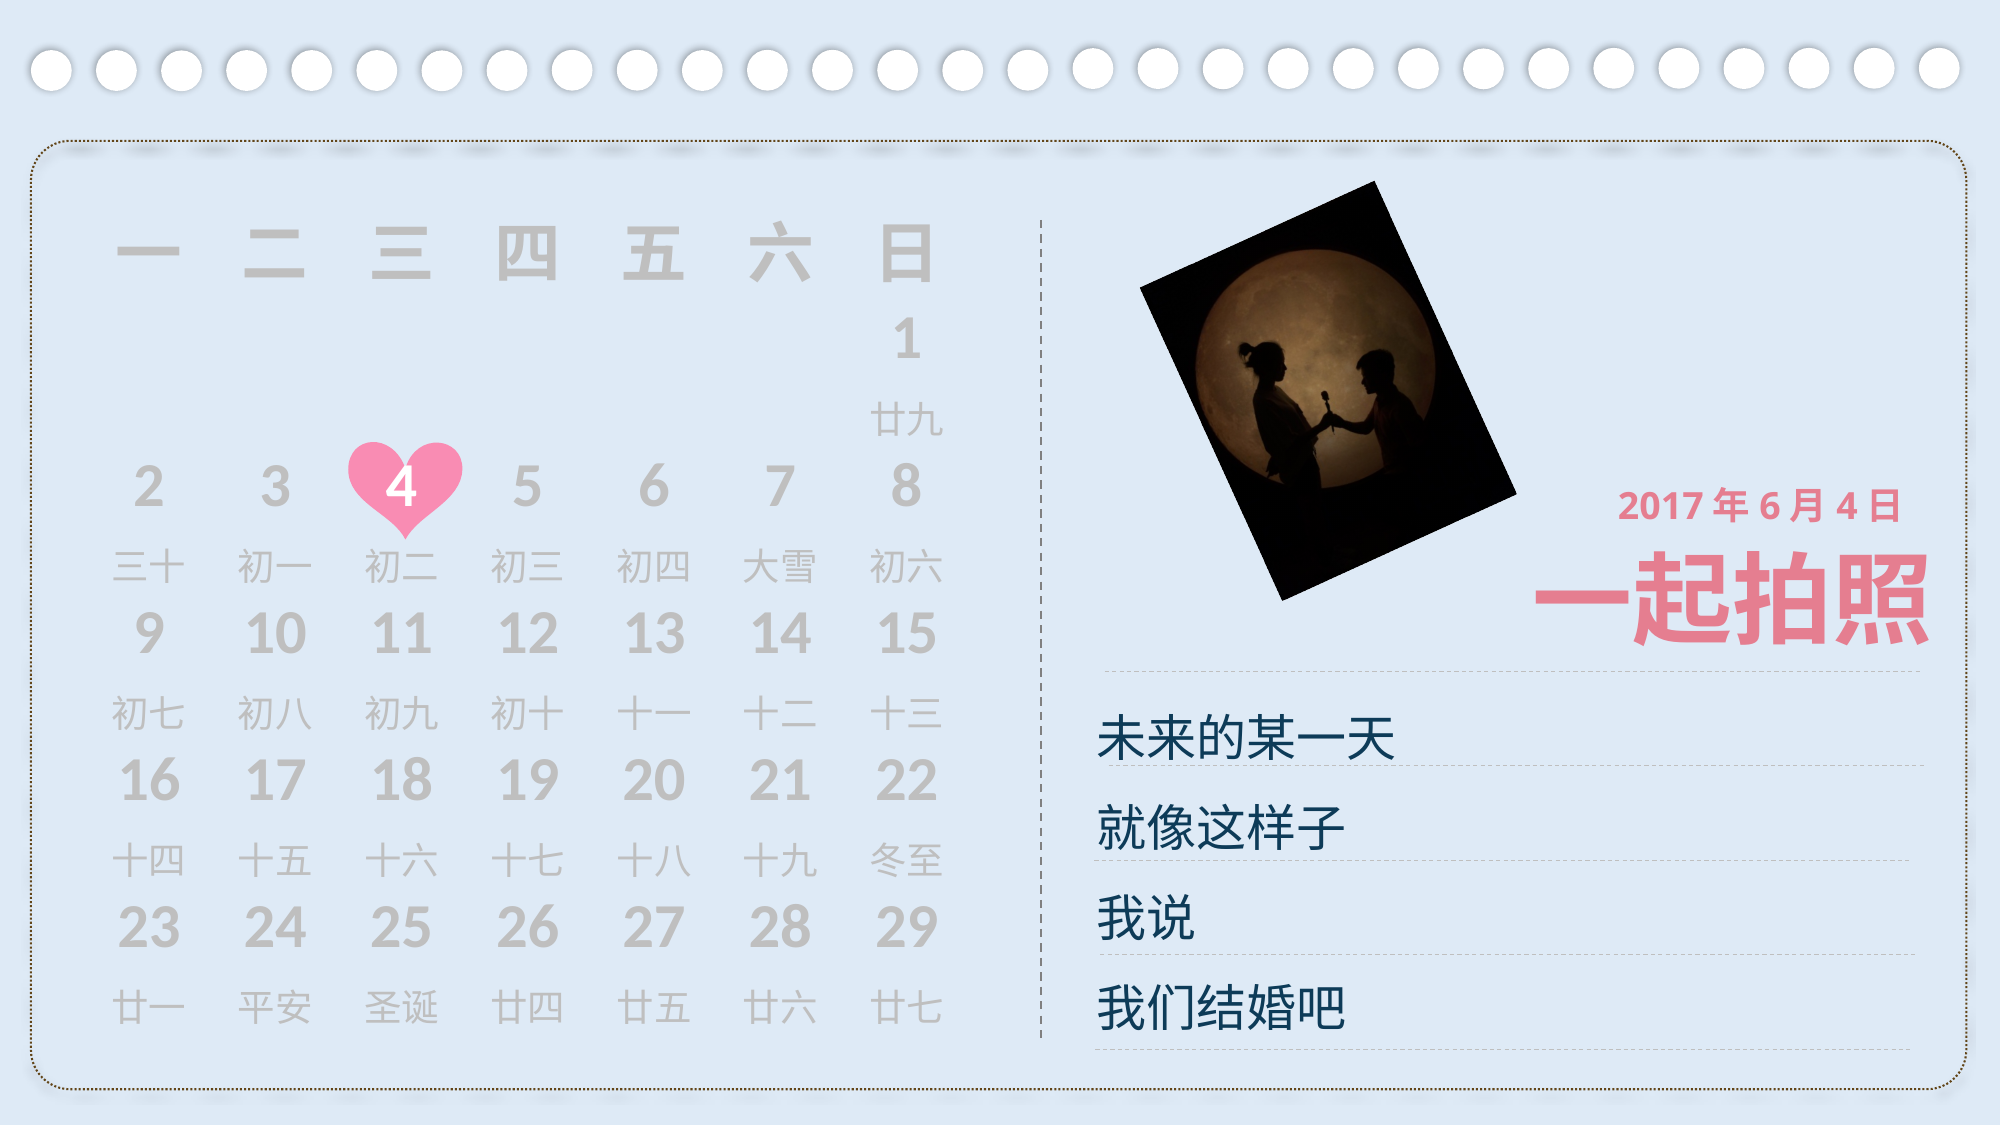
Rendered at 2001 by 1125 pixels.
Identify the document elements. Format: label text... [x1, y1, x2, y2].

text_box 未来的某一天 就像这样子 我说 我们结婚吧 [1082, 668, 1936, 1044]
text_box [680, 49, 724, 92]
text_box [420, 49, 464, 93]
text_box [225, 49, 269, 92]
text_box [876, 48, 920, 92]
text_box [1852, 46, 1896, 90]
text_box 一起拍照 [1321, 529, 1947, 664]
text_box [29, 139, 1968, 1091]
text_box [1071, 47, 1115, 91]
text_box [550, 48, 594, 92]
text_box [1917, 46, 1961, 90]
text_box [160, 49, 204, 93]
text_box [1266, 47, 1310, 91]
text_box [1592, 46, 1636, 90]
text_box [94, 49, 138, 92]
text_box [485, 49, 529, 92]
text_box 2017年6月4日 [1603, 451, 1919, 529]
text_box [1462, 47, 1505, 91]
text_box [615, 48, 659, 92]
text_box [1006, 48, 1050, 92]
text_box [355, 49, 399, 92]
text_box [1722, 47, 1766, 91]
text_box [1201, 47, 1245, 91]
text_box [1136, 47, 1180, 91]
text_box [1527, 47, 1571, 91]
text_box [745, 48, 789, 92]
text_box [29, 49, 73, 92]
text_box [1787, 46, 1831, 90]
text_box [1396, 47, 1440, 91]
text_box [1331, 47, 1375, 91]
text_box [941, 49, 985, 92]
picture [1140, 181, 1516, 600]
text_box [1657, 46, 1701, 90]
text_box [811, 48, 854, 92]
text_box [290, 49, 334, 92]
